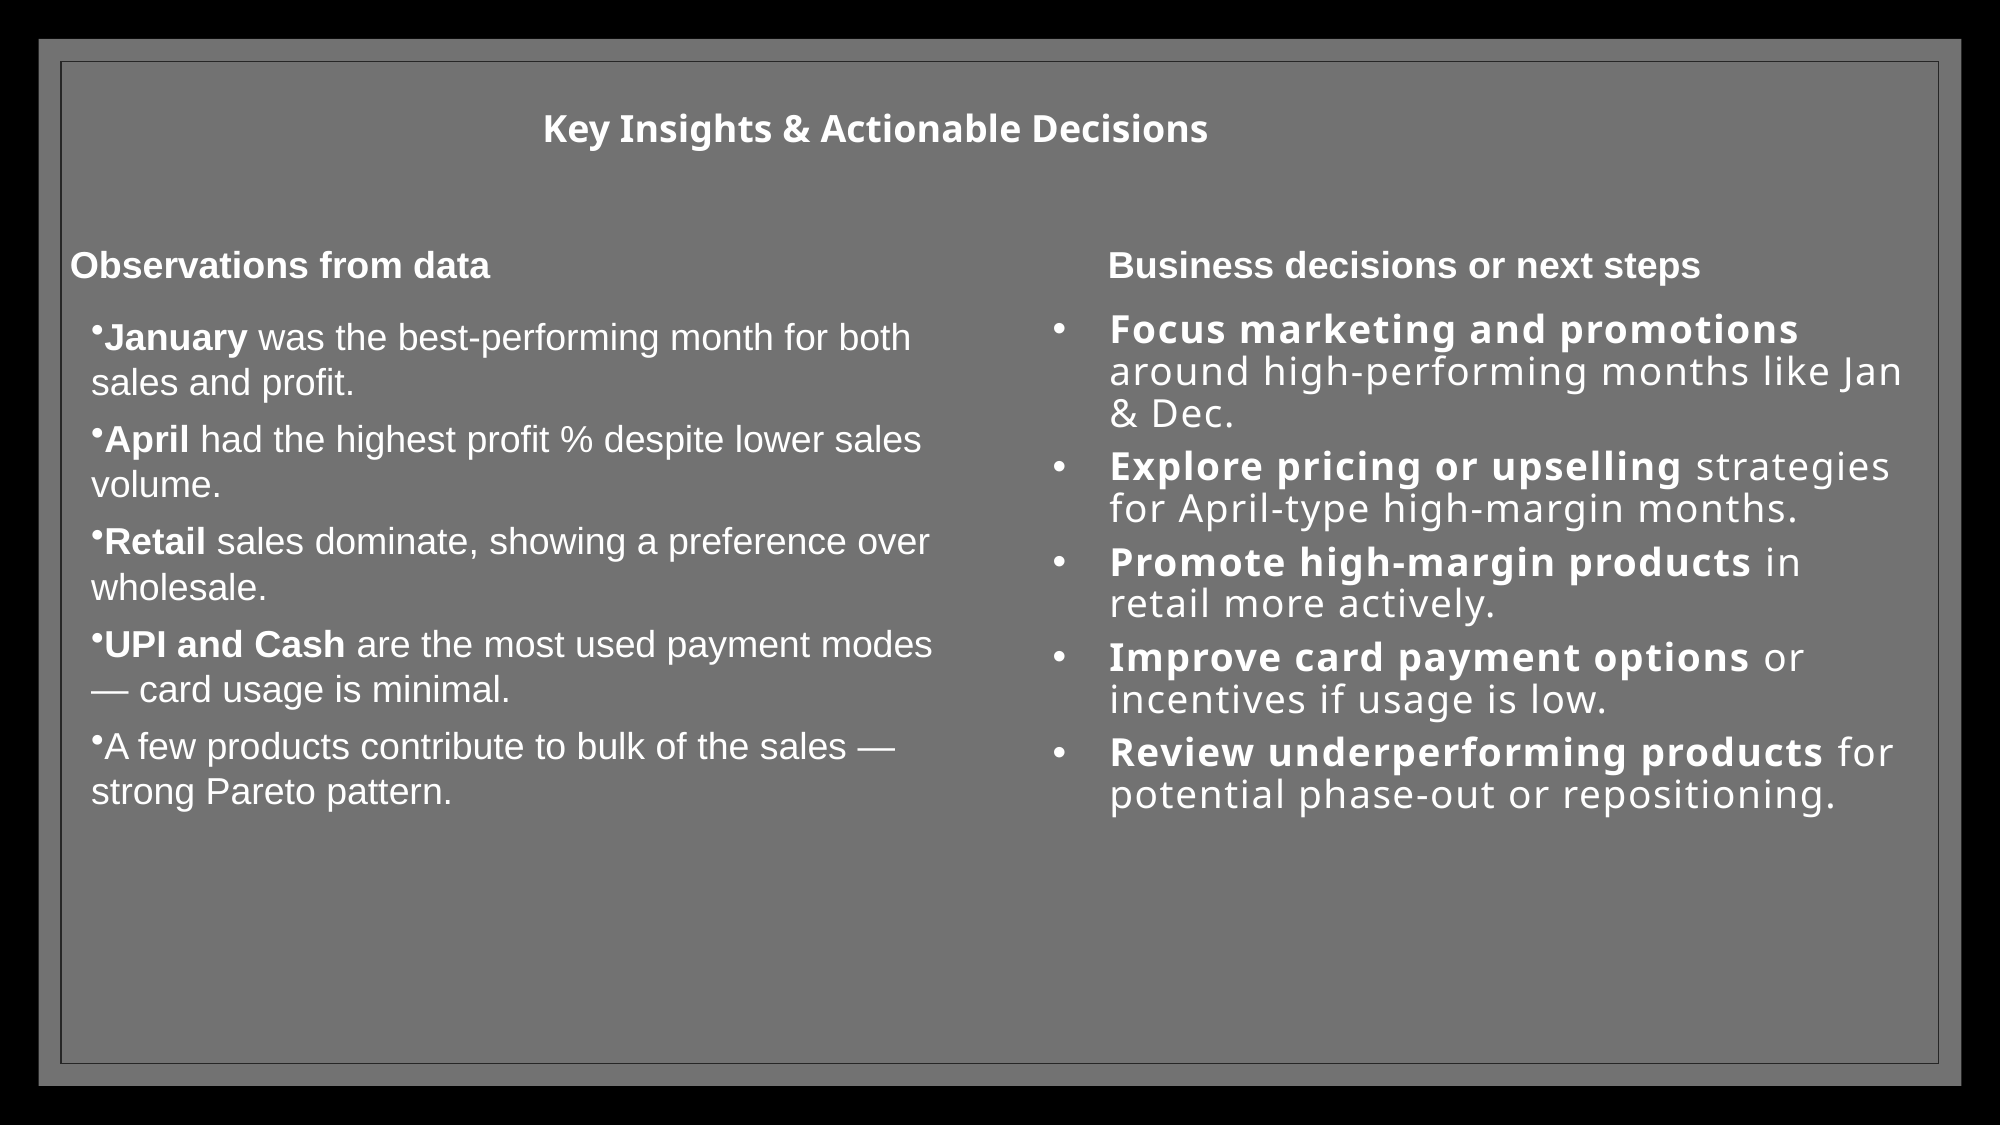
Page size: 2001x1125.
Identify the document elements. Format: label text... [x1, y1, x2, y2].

text_box Observations from data [54, 233, 528, 294]
text_box Focus marketing and promotions around high-performing months like Jan & Dec. Explore pricing or upselling strategies for April-type high-margin months. Promote high-margin products in retail more actively. Improve card payment options or incentives if usage is low. Review underperforming products for potential phase-out or repositioning. [1037, 302, 1924, 834]
text_box January was the best-performing month for both sales and profit. April had the highest profit % despite lower sales volume. Retail sales dominate, showing a preference over wholesale. UPI and Cash are the most used payment modes — card usage is minimal. A few products contribute to bulk of the sales — strong Pareto pattern. [76, 304, 963, 820]
text_box Key Insights & Actionable Decisions [527, 97, 1334, 157]
text_box Business decisions or next steps [1092, 233, 1729, 293]
